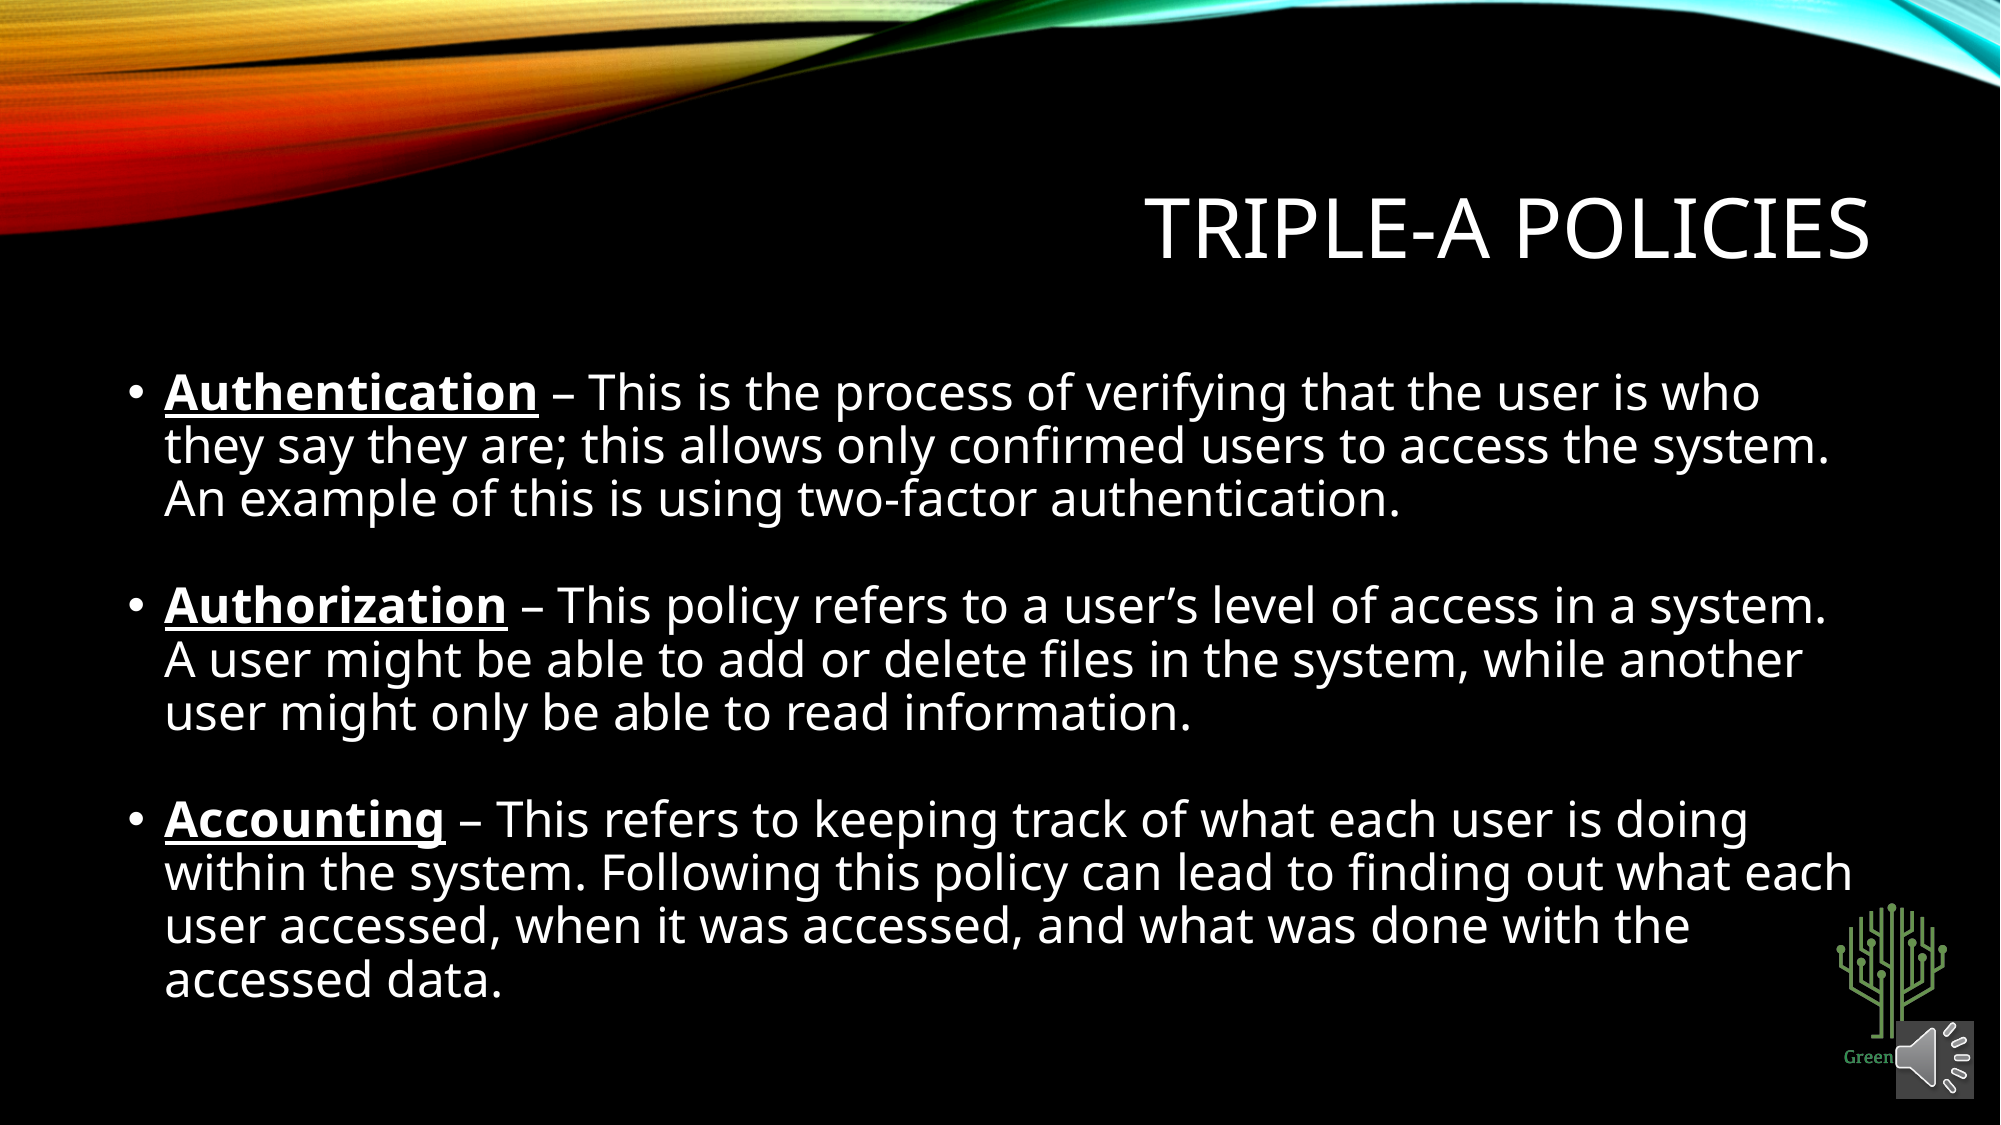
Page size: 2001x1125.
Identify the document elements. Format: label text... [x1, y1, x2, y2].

list Authentication – This is the process of verifying that the user is who they say they are; this allows only confirmed users to access the system. An example of this is using two-factor authentication. Authorization – This policy refers to a user’s level of access in a system. A user might be able to add or delete files in the system, while another user might only be able to read information. Accounting – This refers to keeping track of what each user is doing within the system. Following this policy can lead to finding out what each user accessed, when it was accessed, and what was done with the accessed data. [112, 360, 1888, 1021]
picture [1817, 892, 1976, 1101]
picture [0, 0, 2000, 237]
title TRIPLE-A POLICIES [474, 125, 1888, 338]
